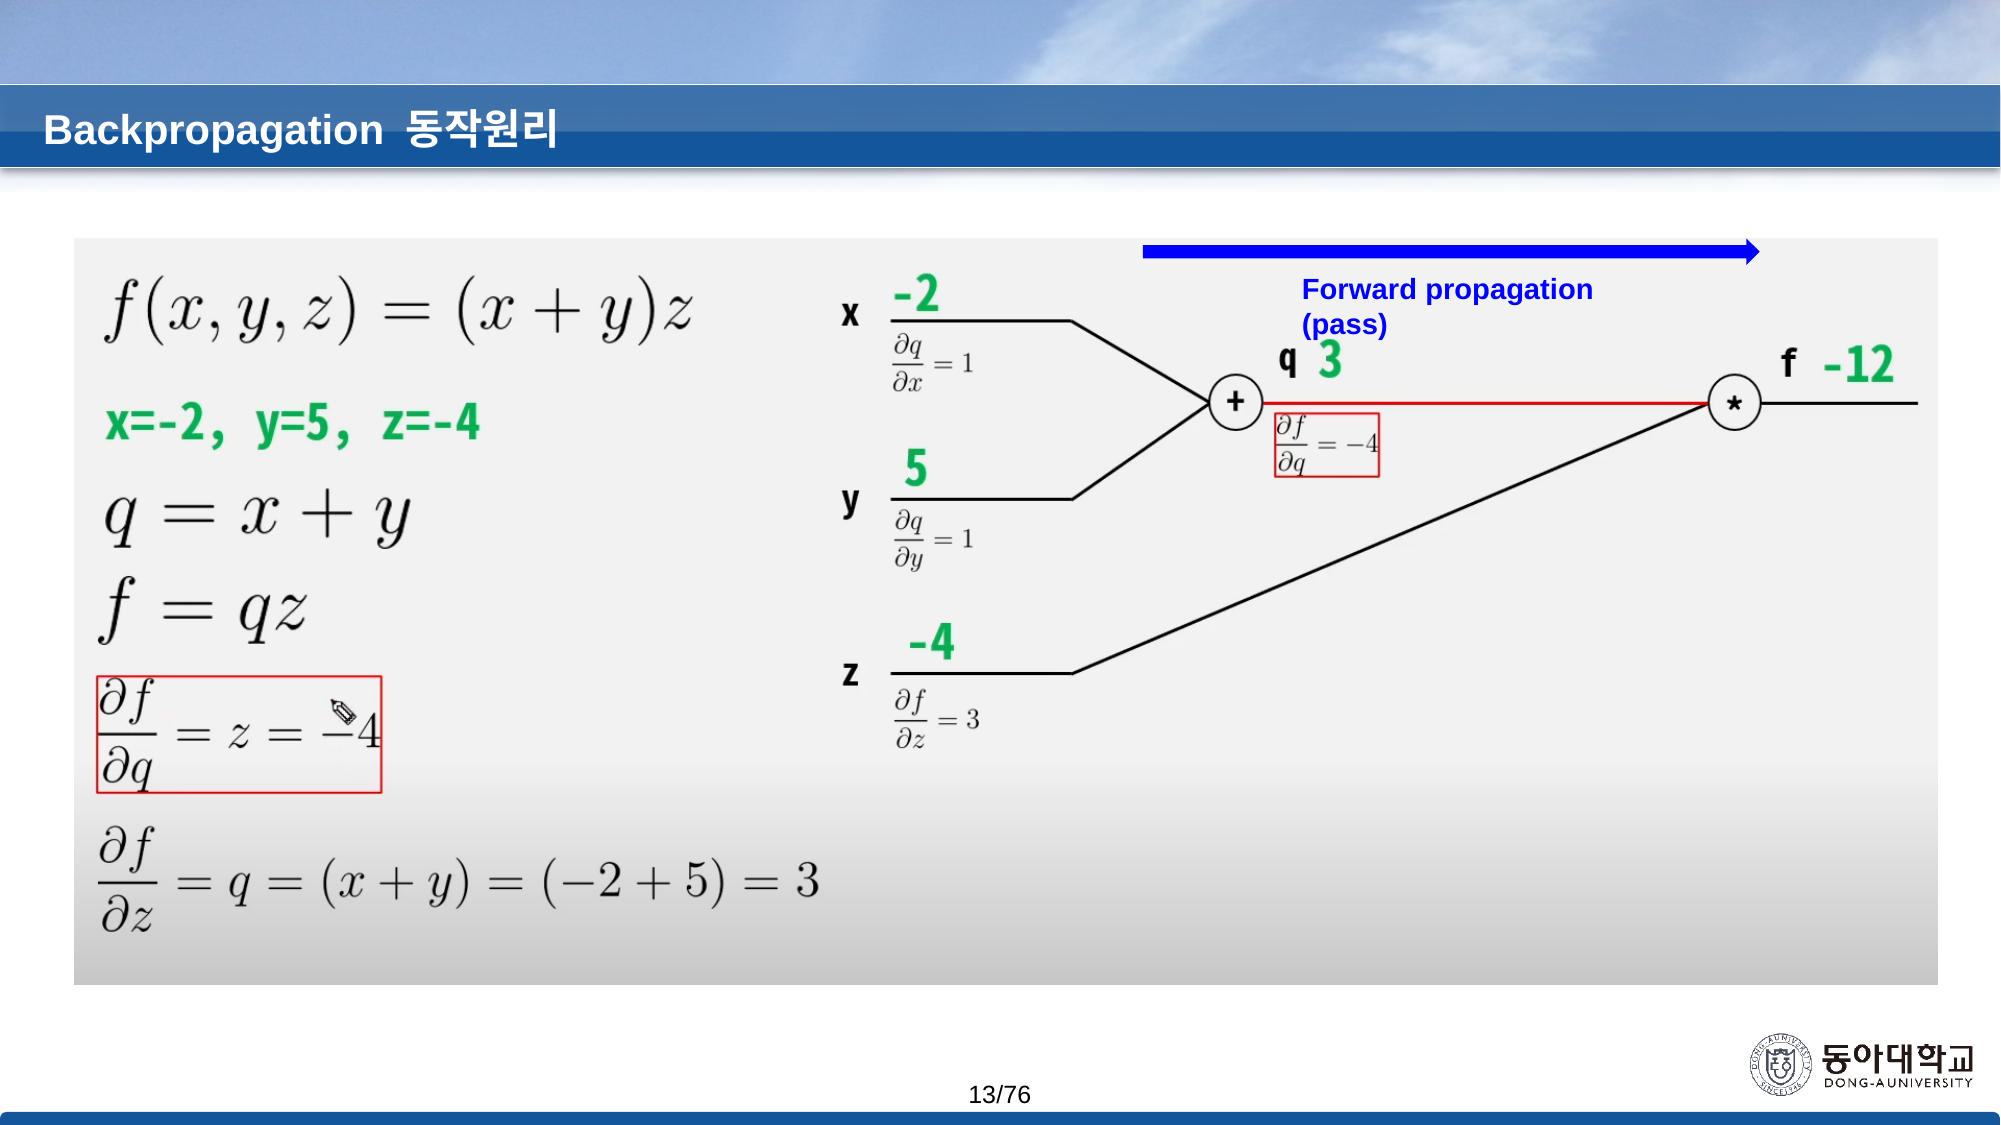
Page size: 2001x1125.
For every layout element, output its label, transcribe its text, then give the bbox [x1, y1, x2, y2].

picture [74, 238, 1938, 985]
text_box Backpropagation 동작원리 [28, 95, 575, 161]
picture [1742, 1024, 1983, 1110]
picture [0, 85, 2000, 167]
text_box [0, 0, 2000, 84]
